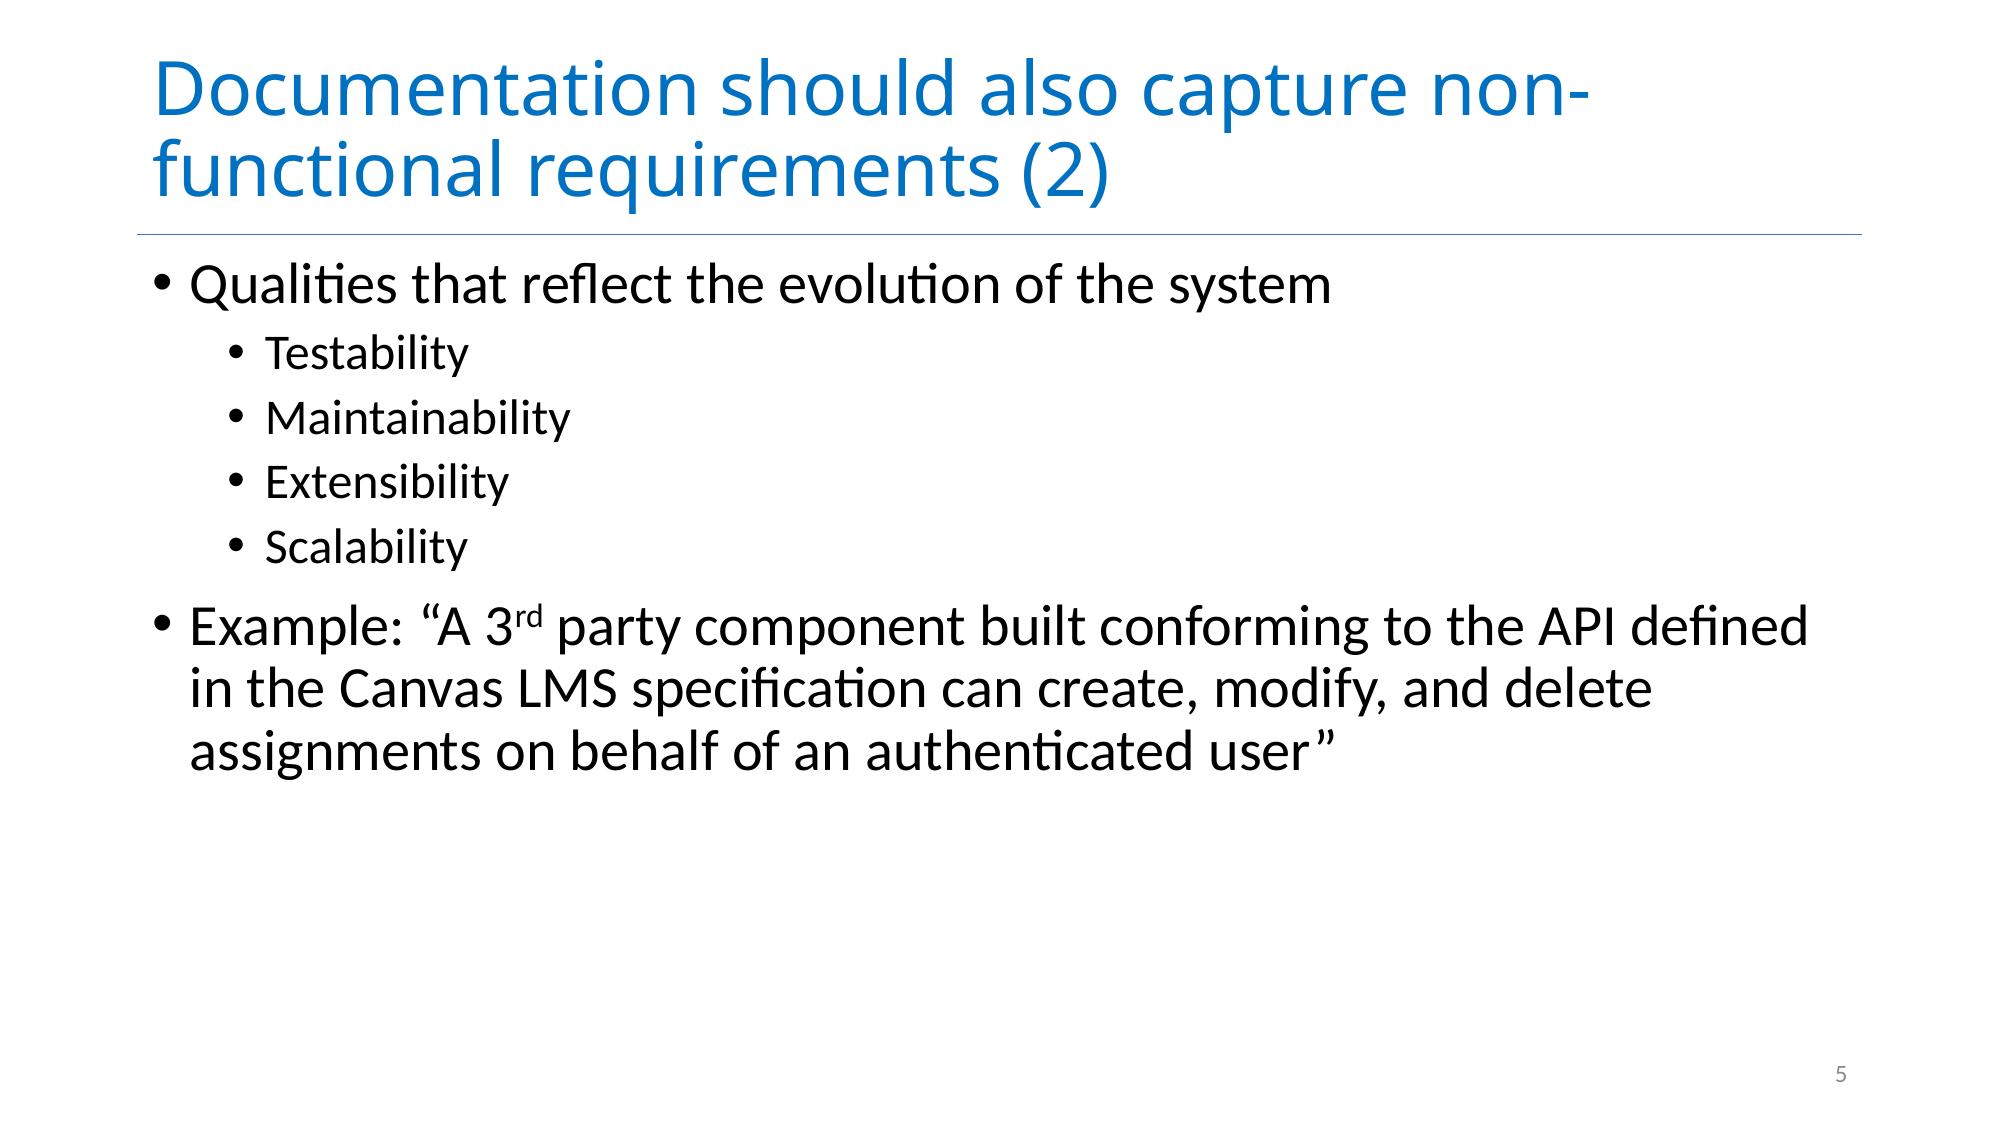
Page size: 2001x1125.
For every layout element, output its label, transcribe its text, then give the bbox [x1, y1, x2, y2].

list Qualities that reflect the evolution of the system Testability Maintainability Extensibility Scalability Example: “A 3rd party component built conforming to the API defined in the Canvas LMS specification can create, modify, and delete assignments on behalf of an authenticated user” [137, 246, 1863, 960]
slide_number 5 [1412, 1042, 1863, 1103]
title Documentation should also capture non-functional requirements (2) [137, 3, 1863, 221]
